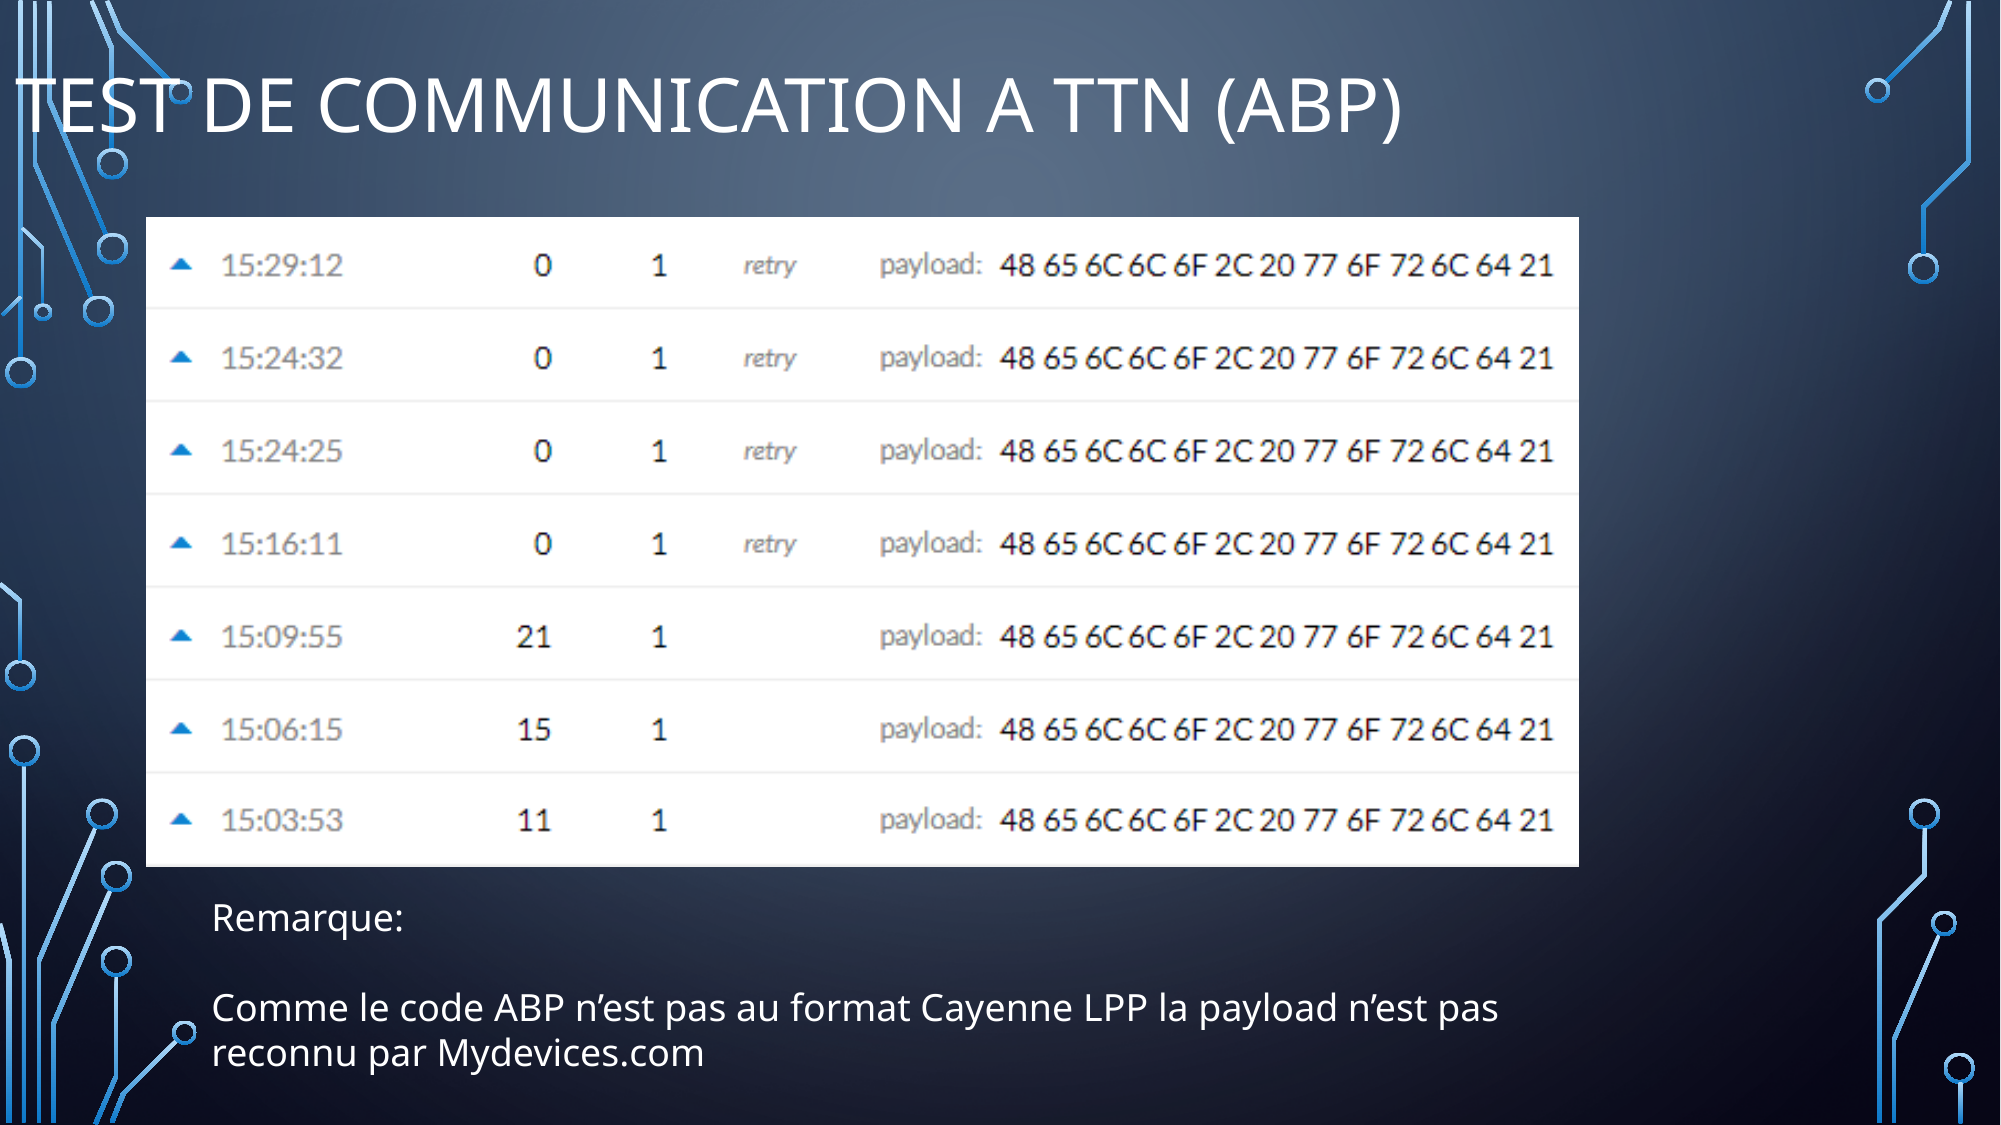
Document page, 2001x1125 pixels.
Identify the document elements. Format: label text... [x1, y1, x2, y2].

text_box Remarque: Comme le code ABP n’est pas au format Cayenne LPP la payload n’est pas reconnu par Mydevices.com [196, 886, 1629, 1082]
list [146, 217, 1579, 867]
title Test de communication a TTN (ABP) [0, 0, 1725, 218]
